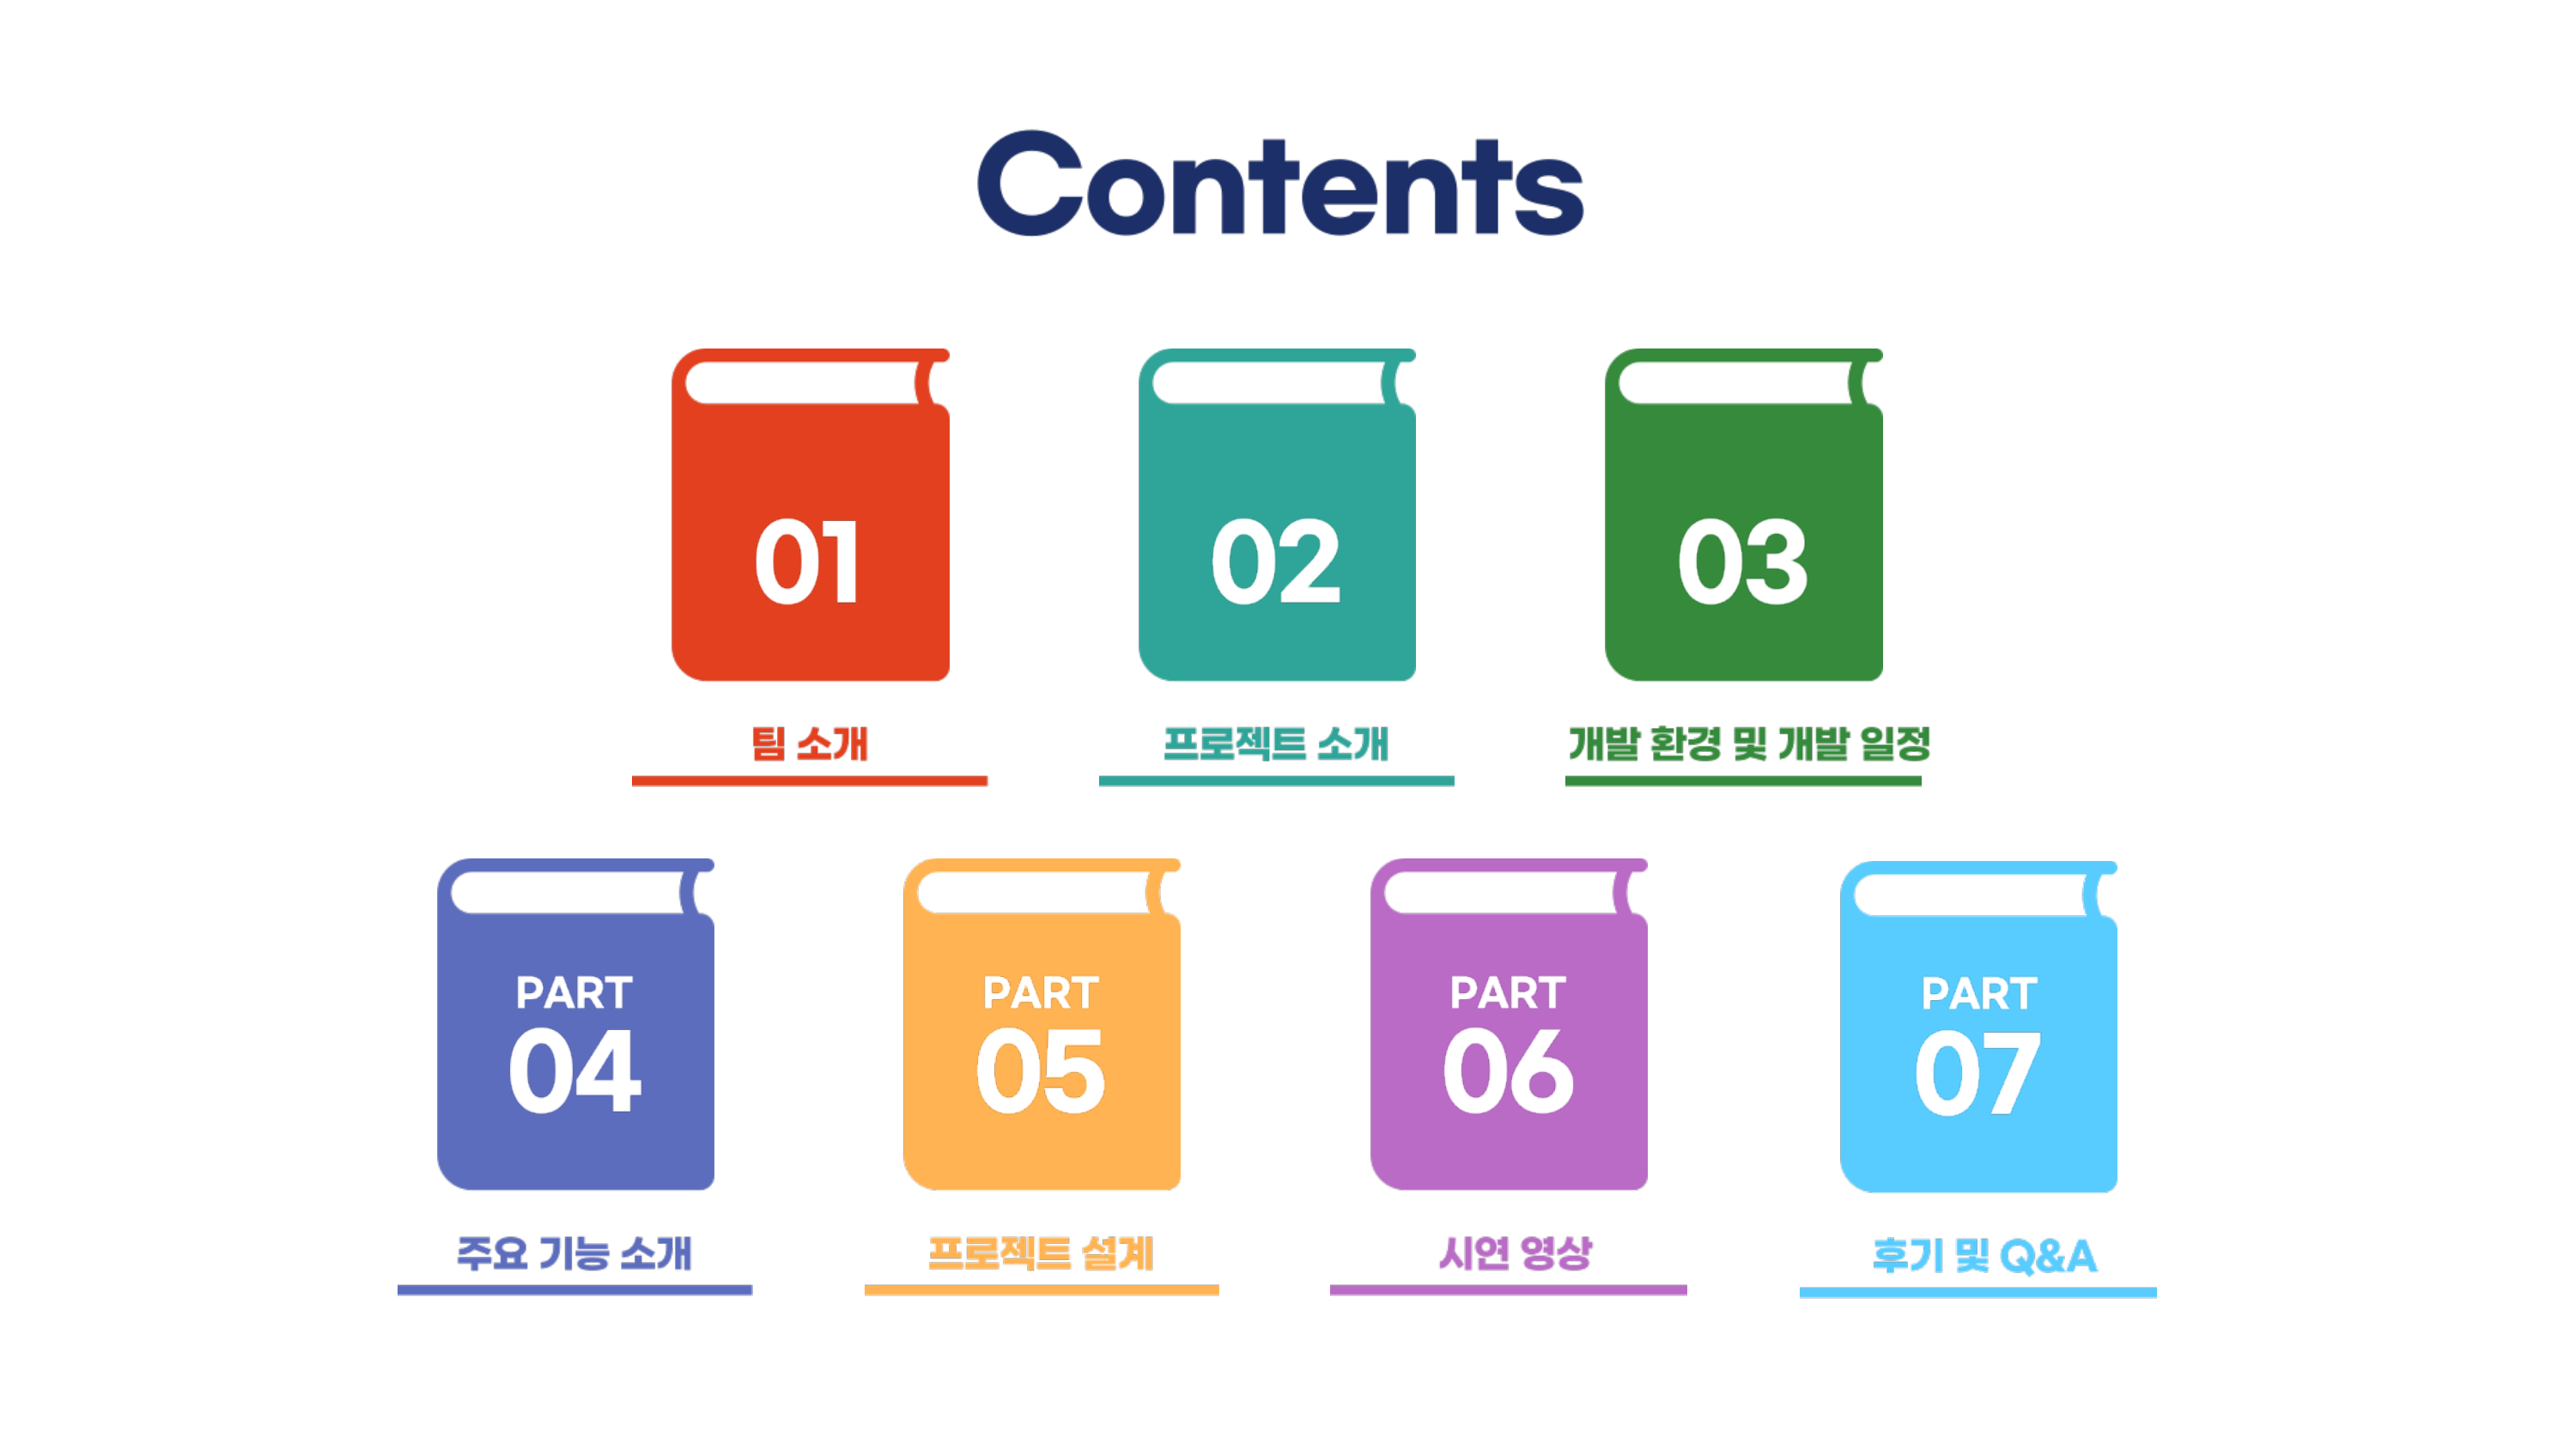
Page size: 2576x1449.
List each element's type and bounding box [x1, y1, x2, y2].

picture [1193, 485, 1392, 666]
picture [957, 963, 1158, 1176]
picture [817, 1225, 1176, 1294]
picture [1425, 963, 1624, 1176]
picture [350, 1225, 714, 1294]
text_box [1330, 1270, 1687, 1312]
text_box [397, 1270, 753, 1312]
text_box [864, 1270, 1219, 1312]
picture [1747, 1227, 2117, 1296]
text_box [902, 858, 1182, 1192]
picture [585, 715, 890, 785]
text_box [632, 761, 988, 802]
picture [1511, 715, 1953, 785]
text_box [1604, 349, 1883, 682]
picture [1276, 1225, 1613, 1294]
text_box [1099, 761, 1455, 802]
picture [1894, 964, 2093, 1178]
picture [1052, 715, 1411, 785]
text_box [1839, 860, 2118, 1194]
picture [954, 89, 1649, 312]
picture [1659, 485, 1859, 666]
text_box [1564, 761, 1923, 802]
text_box [435, 858, 714, 1192]
text_box [671, 349, 950, 682]
text_box [1369, 858, 1648, 1192]
picture [726, 485, 916, 666]
text_box [1800, 1273, 2157, 1313]
text_box [1137, 349, 1416, 682]
picture [491, 963, 690, 1176]
